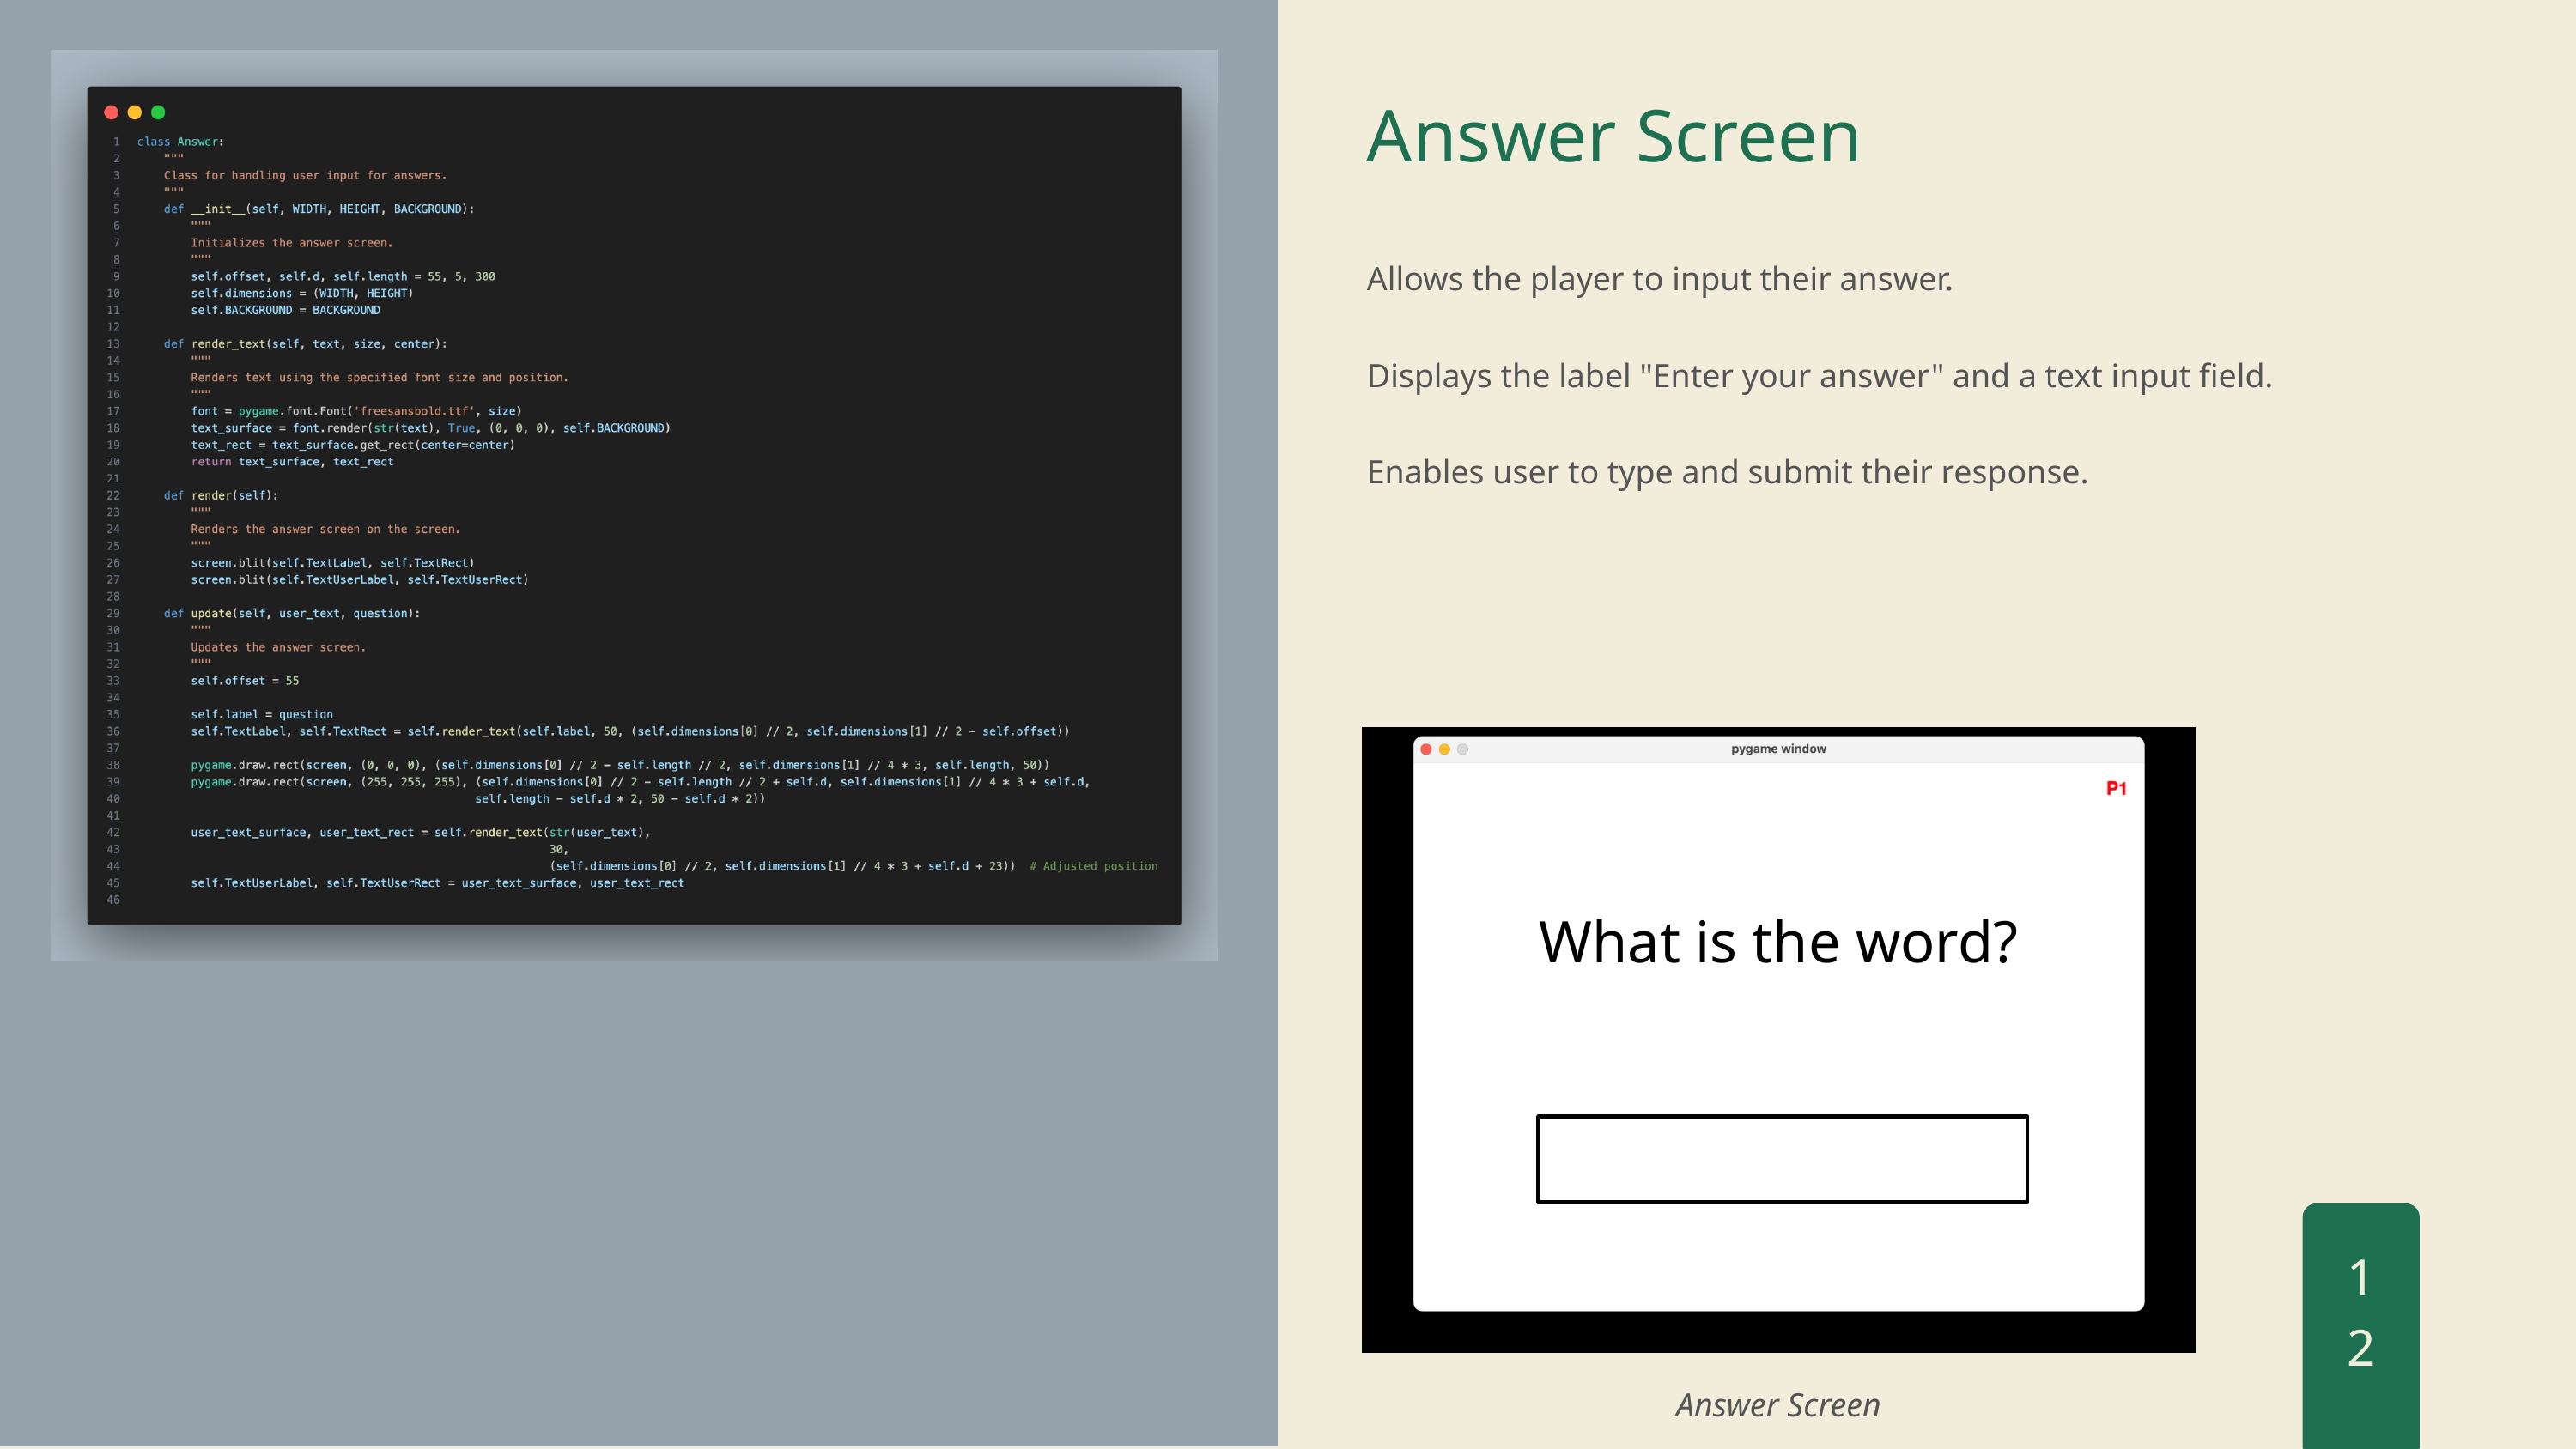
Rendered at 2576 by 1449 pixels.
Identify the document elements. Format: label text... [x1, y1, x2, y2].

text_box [0, 0, 1278, 1447]
picture [1362, 727, 2196, 1353]
text_box Answer Screen [1366, 76, 2555, 176]
text_box Answer Screen [1360, 1358, 2197, 1449]
text_box Allows the player to input their answer. Displays the label "Enter your answer" and a text input field. Enables user to type and submit their response. [1366, 200, 2494, 491]
picture [50, 50, 1218, 962]
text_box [2302, 1203, 2421, 1449]
